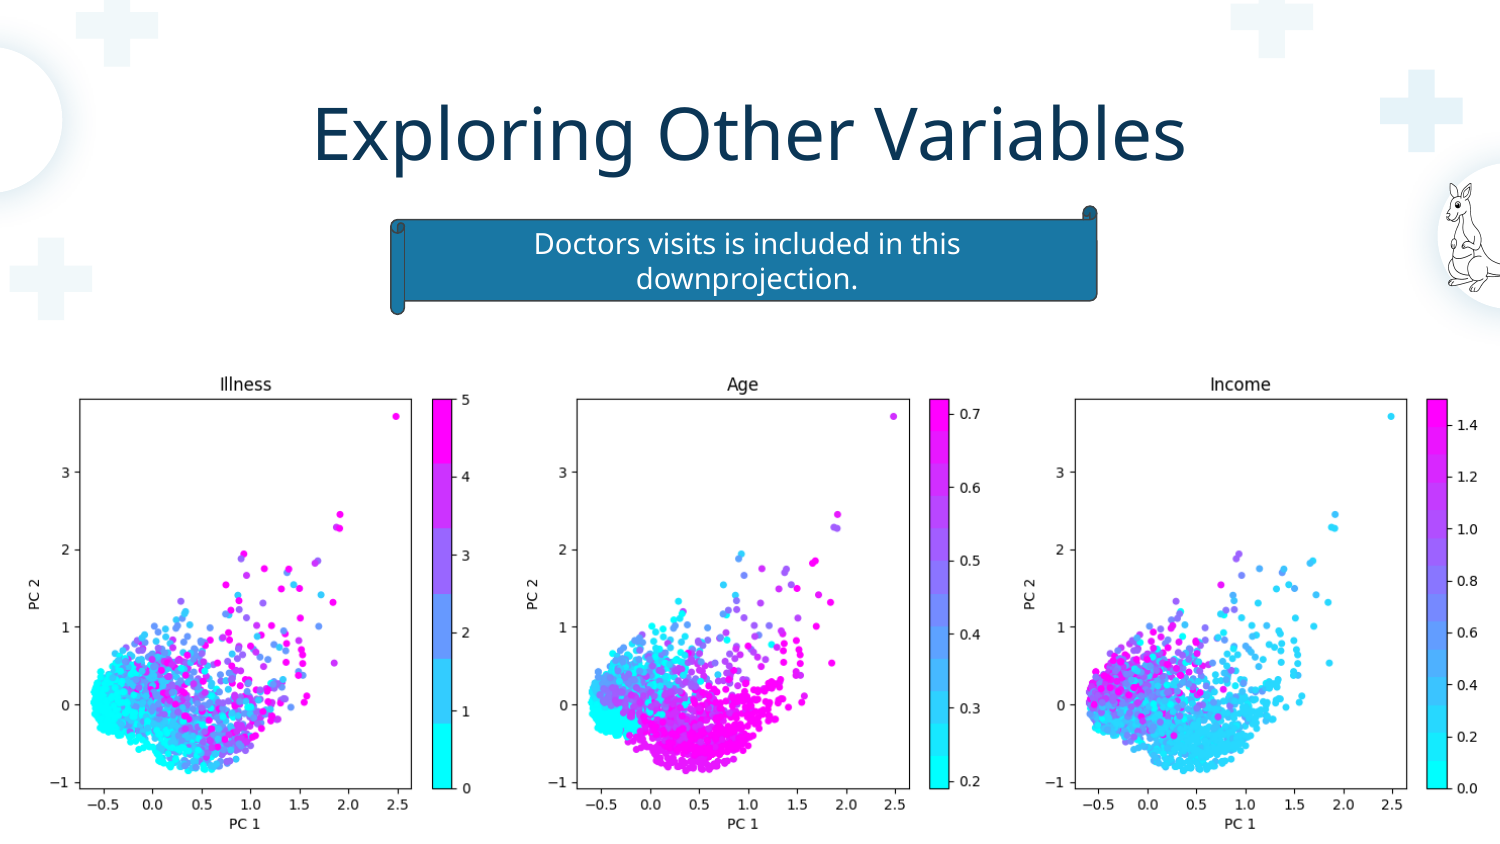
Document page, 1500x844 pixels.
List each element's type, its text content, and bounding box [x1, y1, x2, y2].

picture [1446, 183, 1500, 293]
title Exploring Other Variables [118, 72, 1382, 167]
picture [0, 364, 1500, 844]
text_box Doctors visits is included in this downprojection. [390, 206, 1097, 315]
